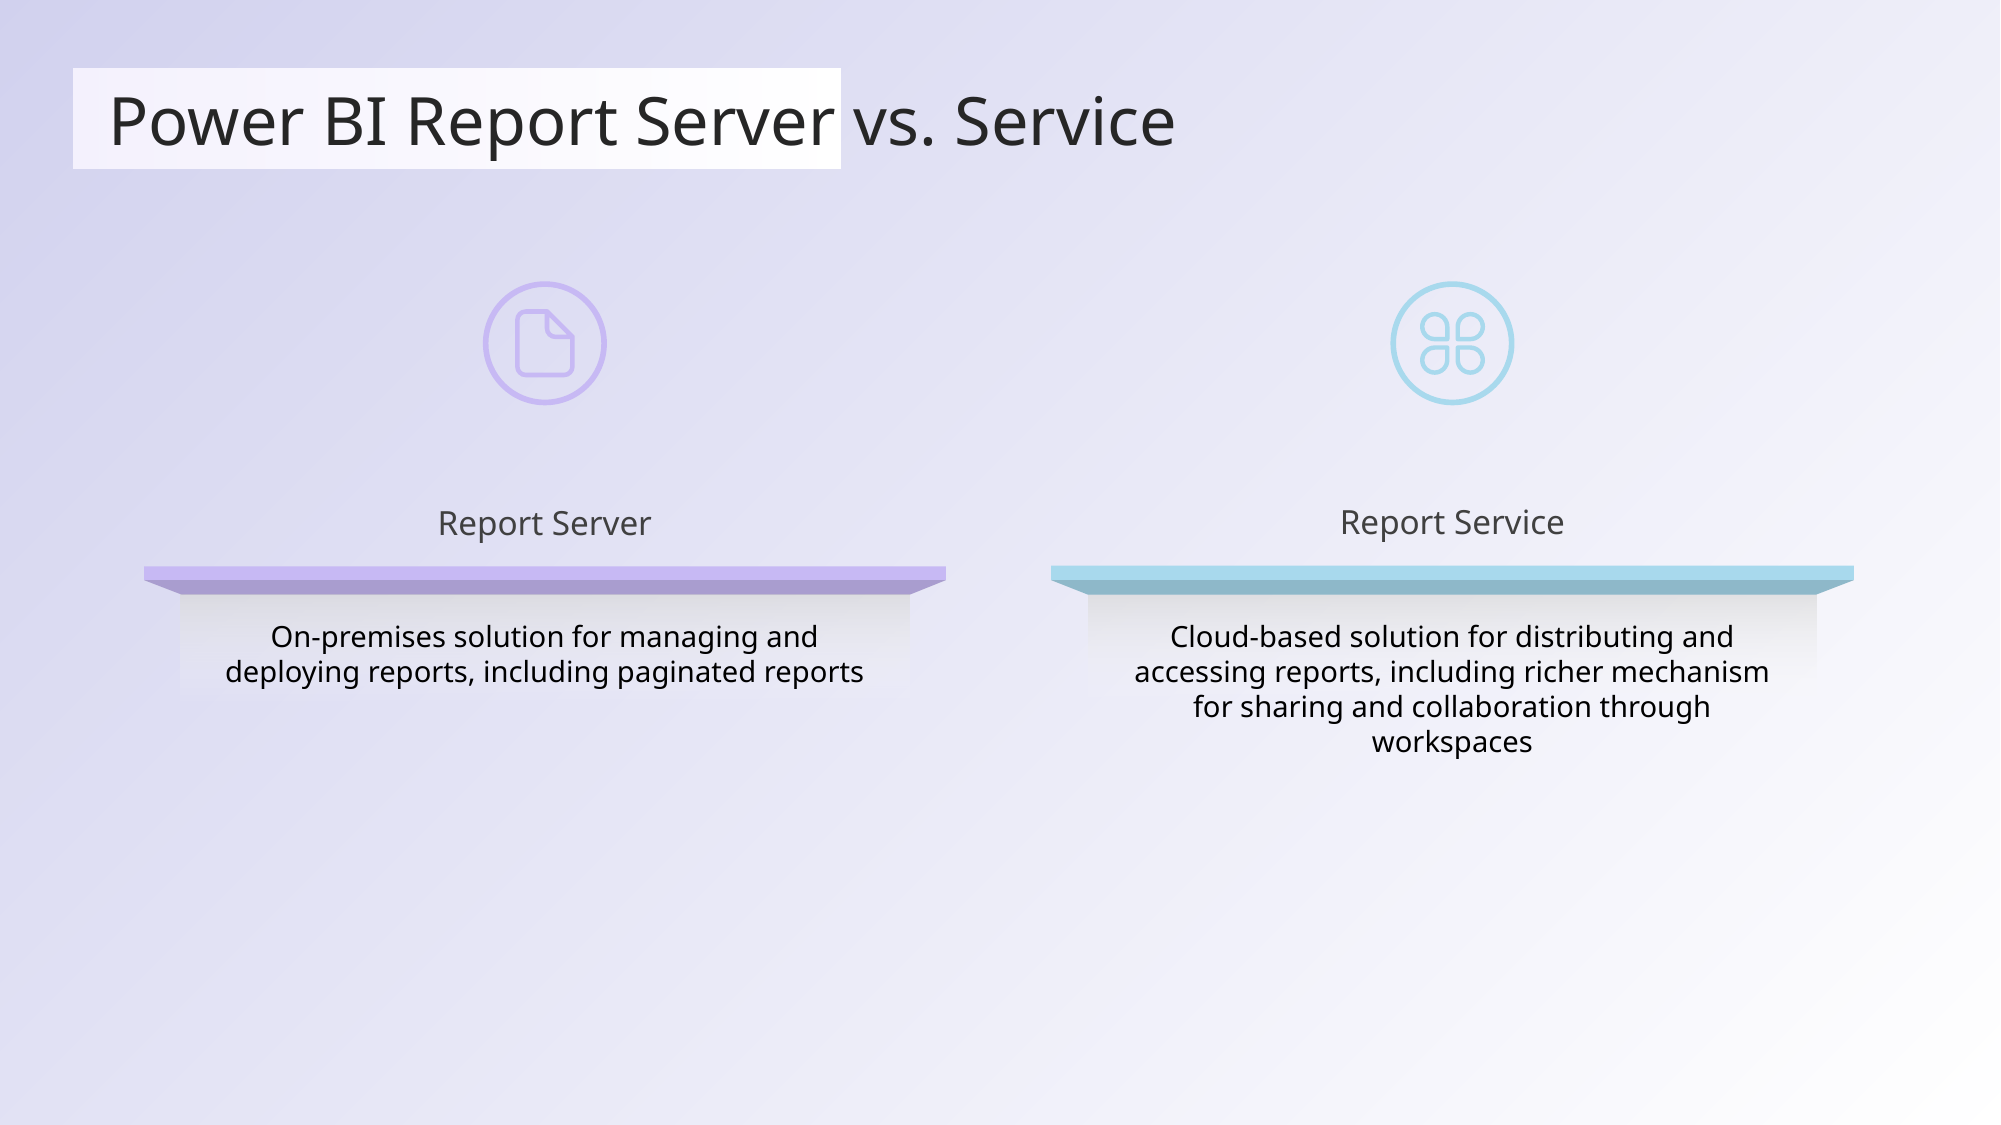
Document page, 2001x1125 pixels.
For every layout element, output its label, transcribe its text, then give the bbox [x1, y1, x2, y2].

text_box [1051, 565, 1854, 580]
text_box On-premises solution for managing and deploying reports, including paginated reports [207, 618, 882, 891]
text_box Cloud-based solution for distributing and accessing reports, including richer mechanism for sharing and collaboration through workspaces [1115, 618, 1790, 890]
text_box [144, 580, 946, 595]
text_box [1455, 345, 1486, 375]
text_box [482, 281, 607, 406]
text_box [1088, 595, 1817, 743]
text_box [1420, 311, 1450, 342]
text_box [1390, 281, 1515, 406]
text_box [73, 68, 841, 169]
text_box [144, 566, 946, 580]
text_box Power BI Report Server vs. Service [108, 80, 1890, 157]
text_box [1420, 345, 1450, 375]
text_box [1051, 580, 1854, 595]
text_box Report Server [144, 419, 946, 543]
text_box Report Service [1051, 419, 1854, 542]
text_box [180, 595, 910, 743]
text_box [0, 0, 2000, 1125]
text_box [1455, 311, 1486, 342]
text_box [515, 309, 575, 378]
